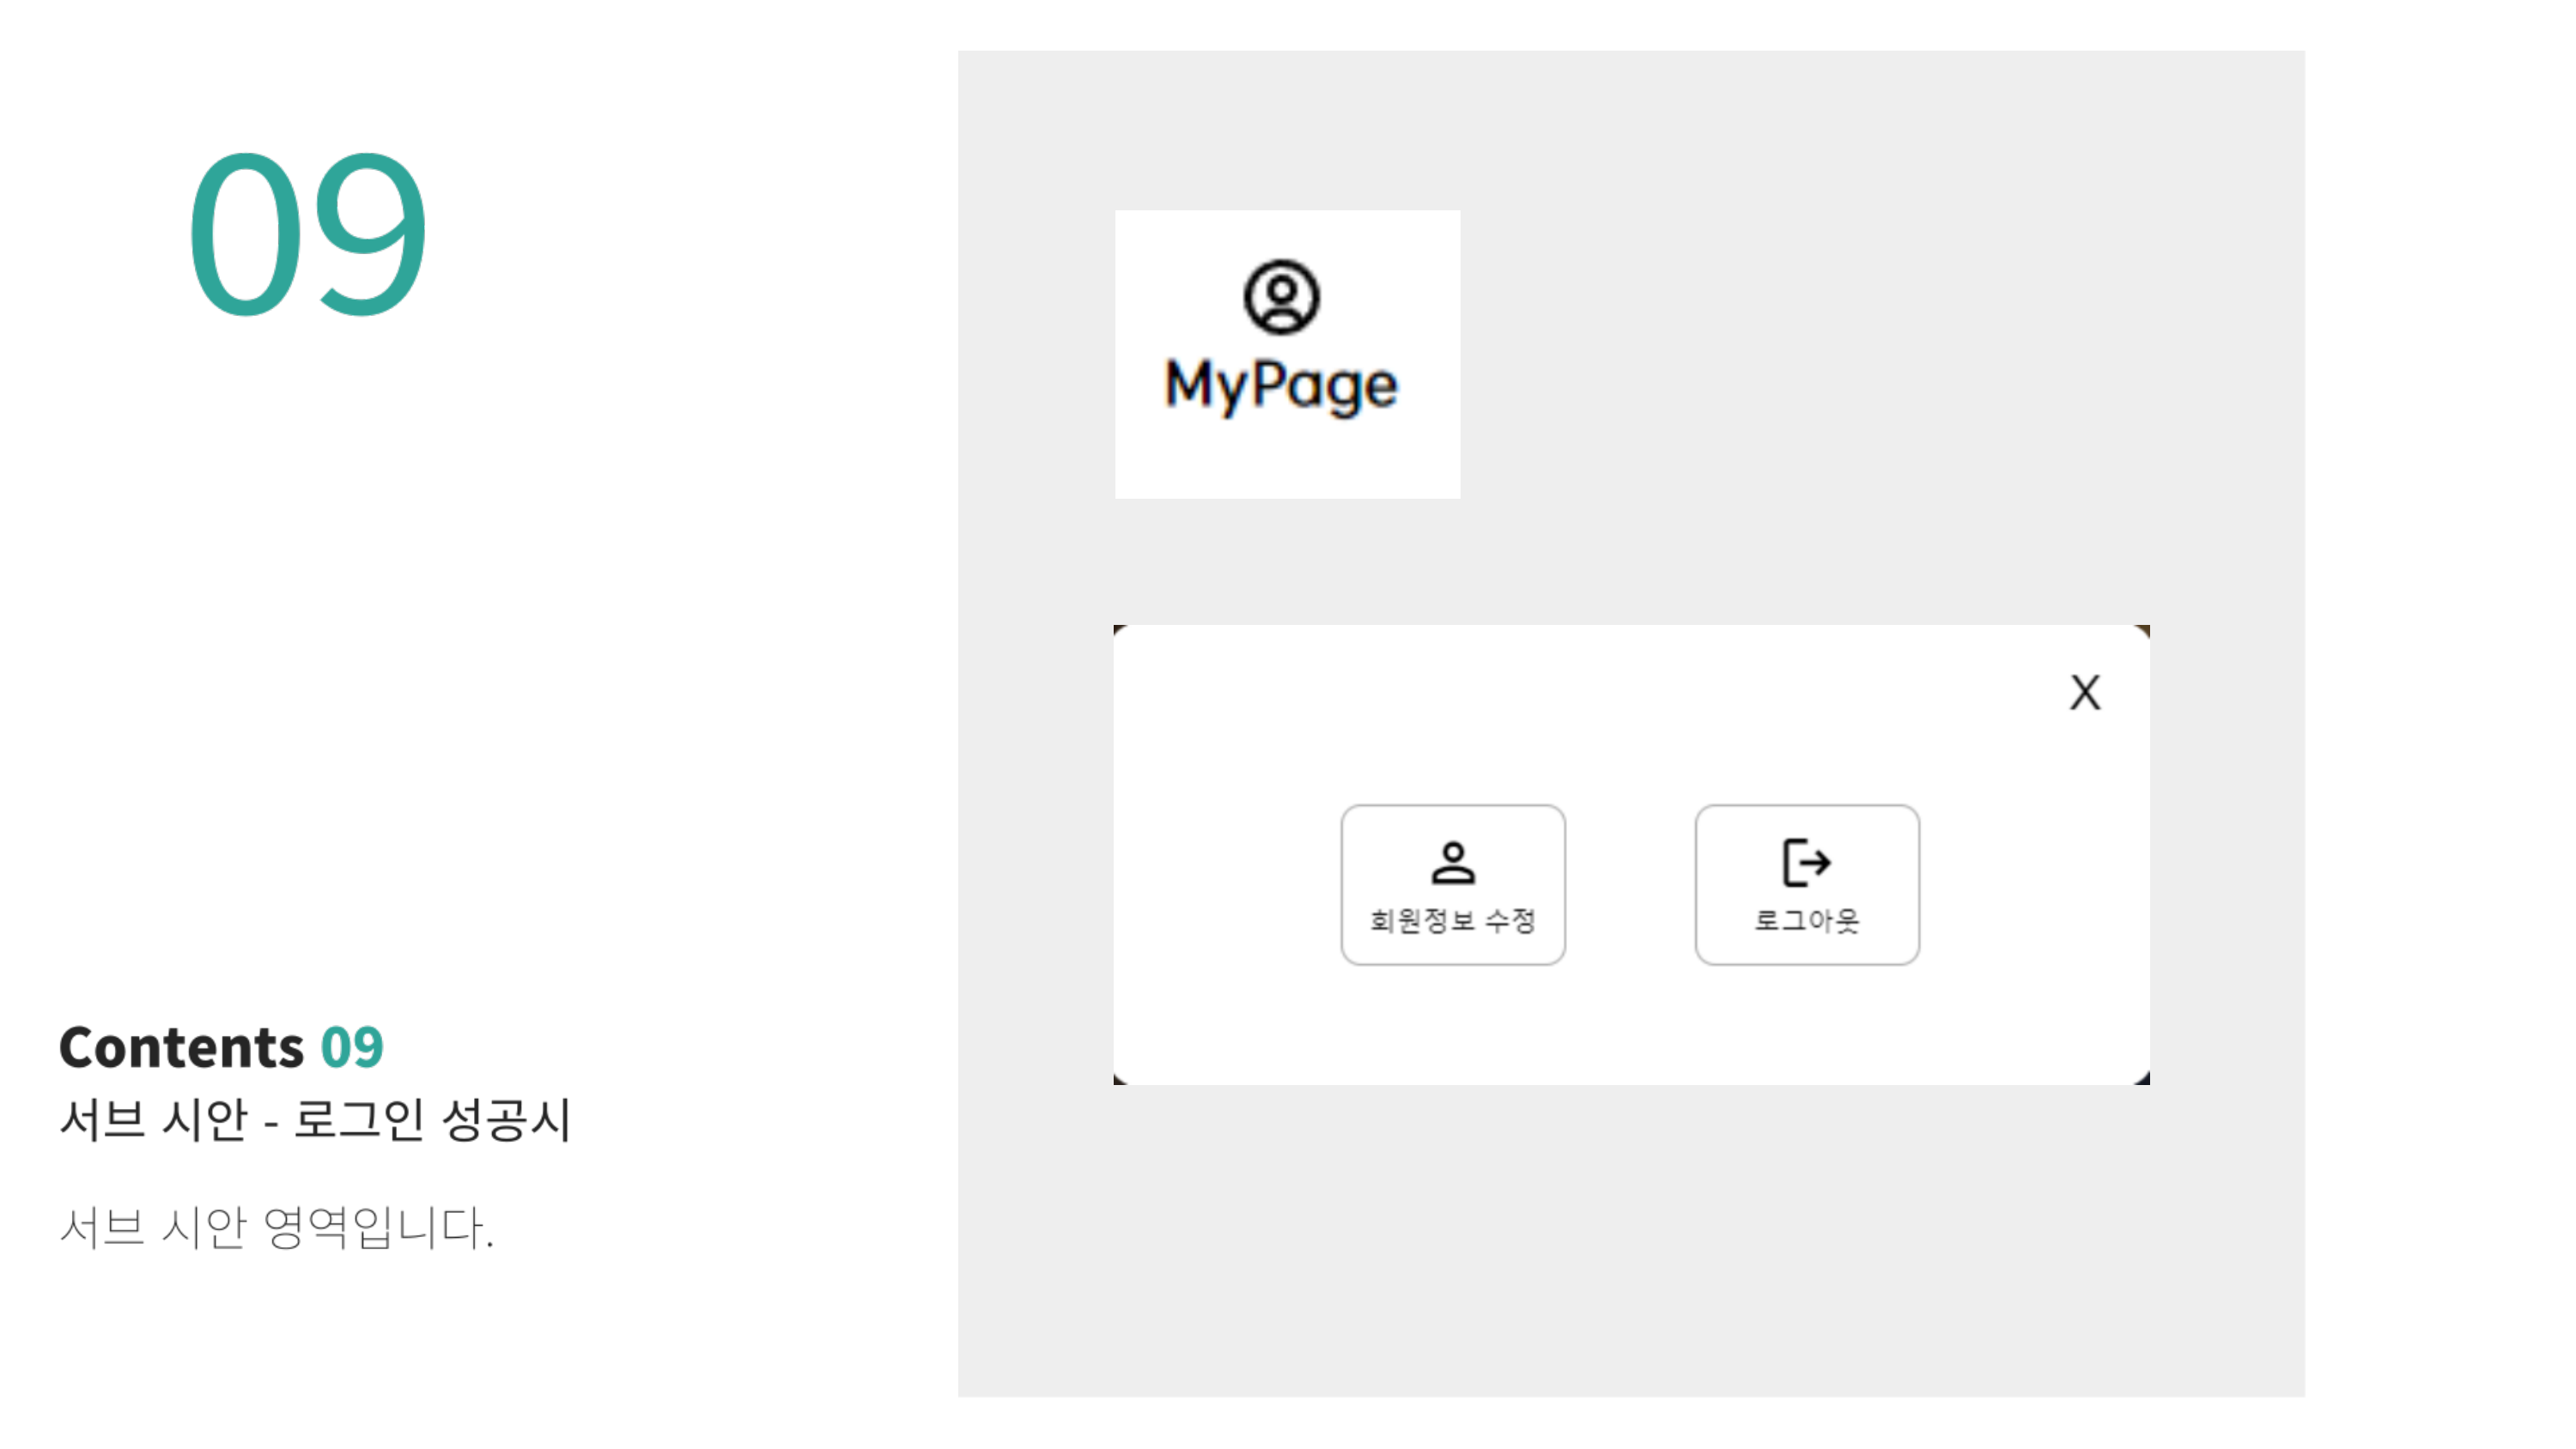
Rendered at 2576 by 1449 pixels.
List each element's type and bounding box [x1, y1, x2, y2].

text_box [1113, 625, 2151, 1085]
picture [103, 0, 665, 591]
text_box [957, 51, 2306, 1397]
picture [40, 988, 616, 1308]
text_box [1115, 210, 1461, 499]
